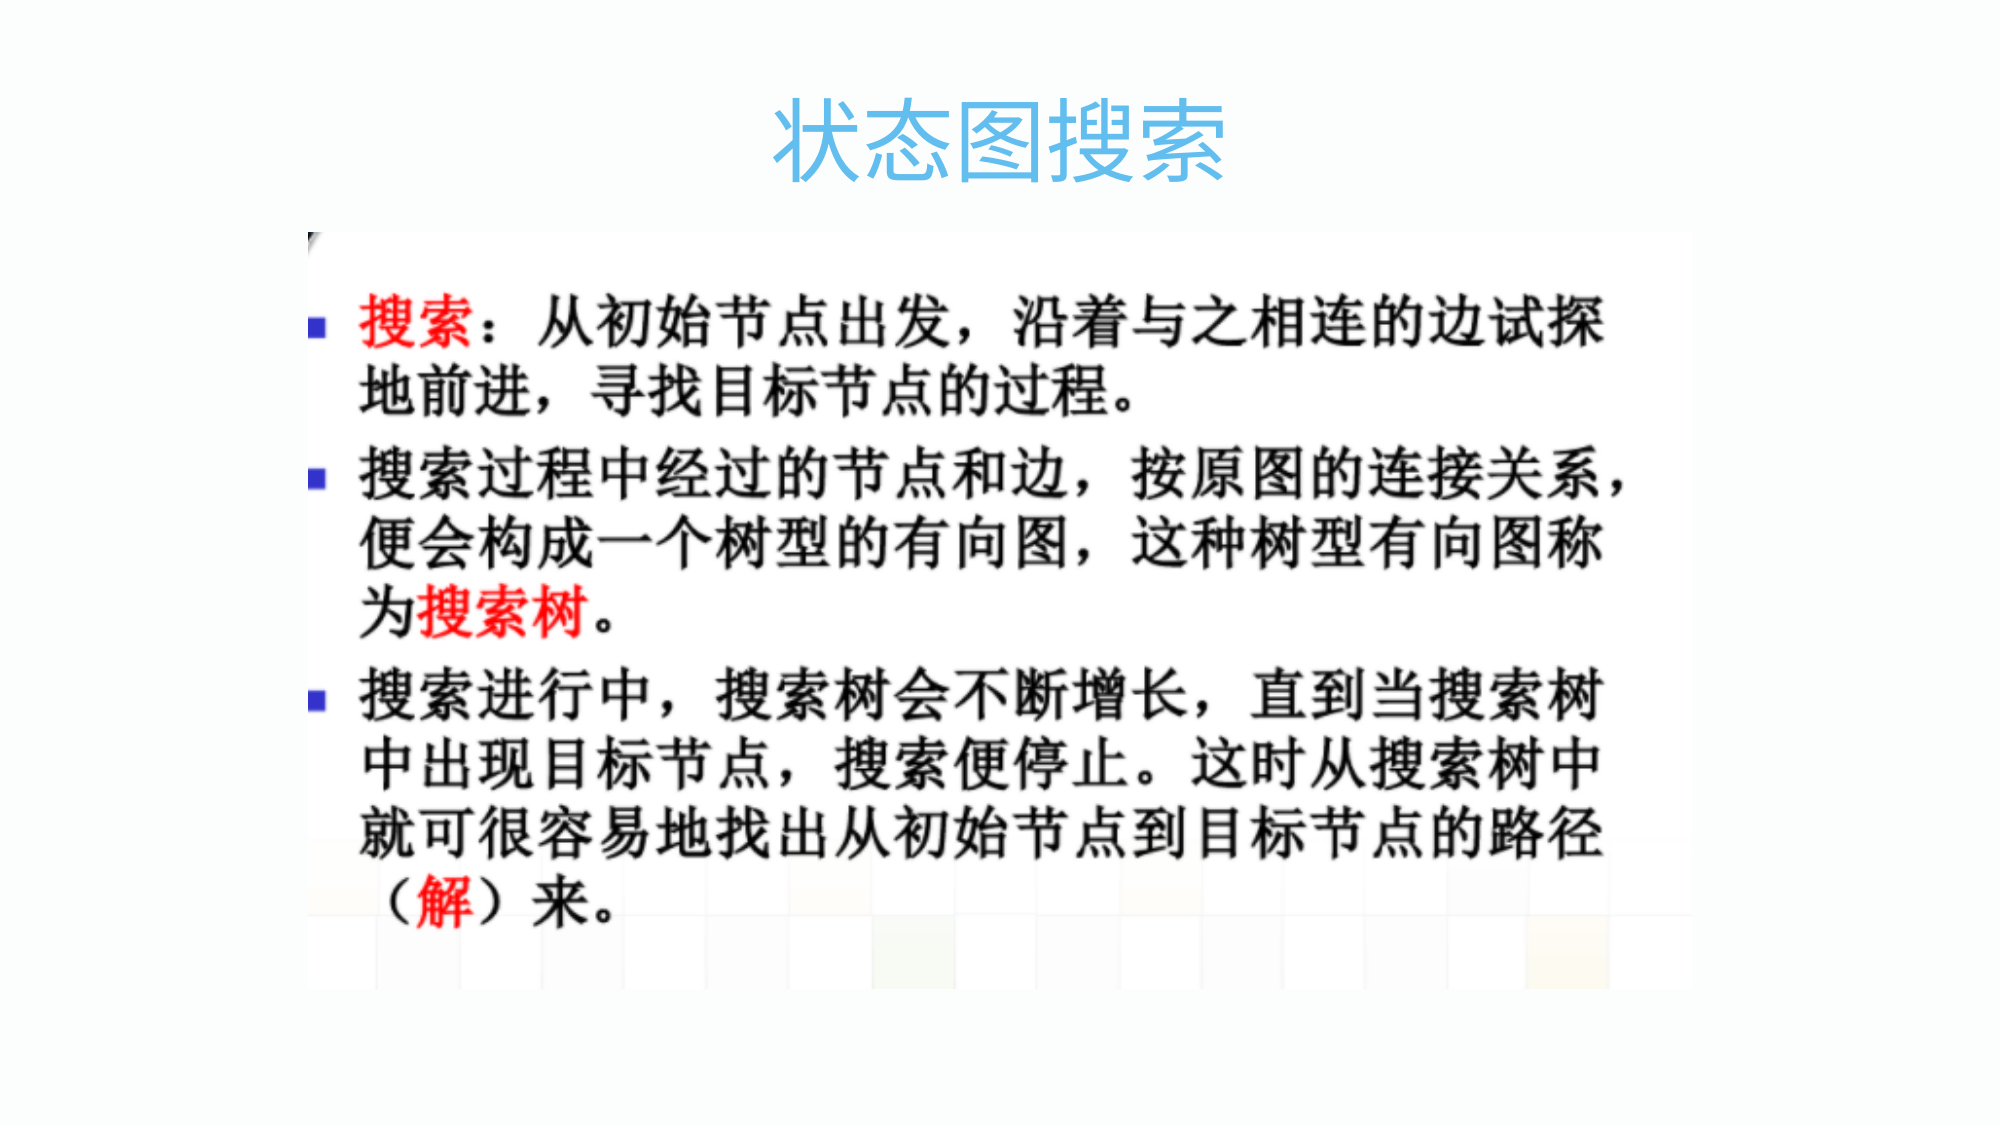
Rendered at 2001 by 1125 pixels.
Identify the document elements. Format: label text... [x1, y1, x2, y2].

picture [307, 232, 1692, 990]
text_box 状态图搜索 [324, 45, 1675, 232]
